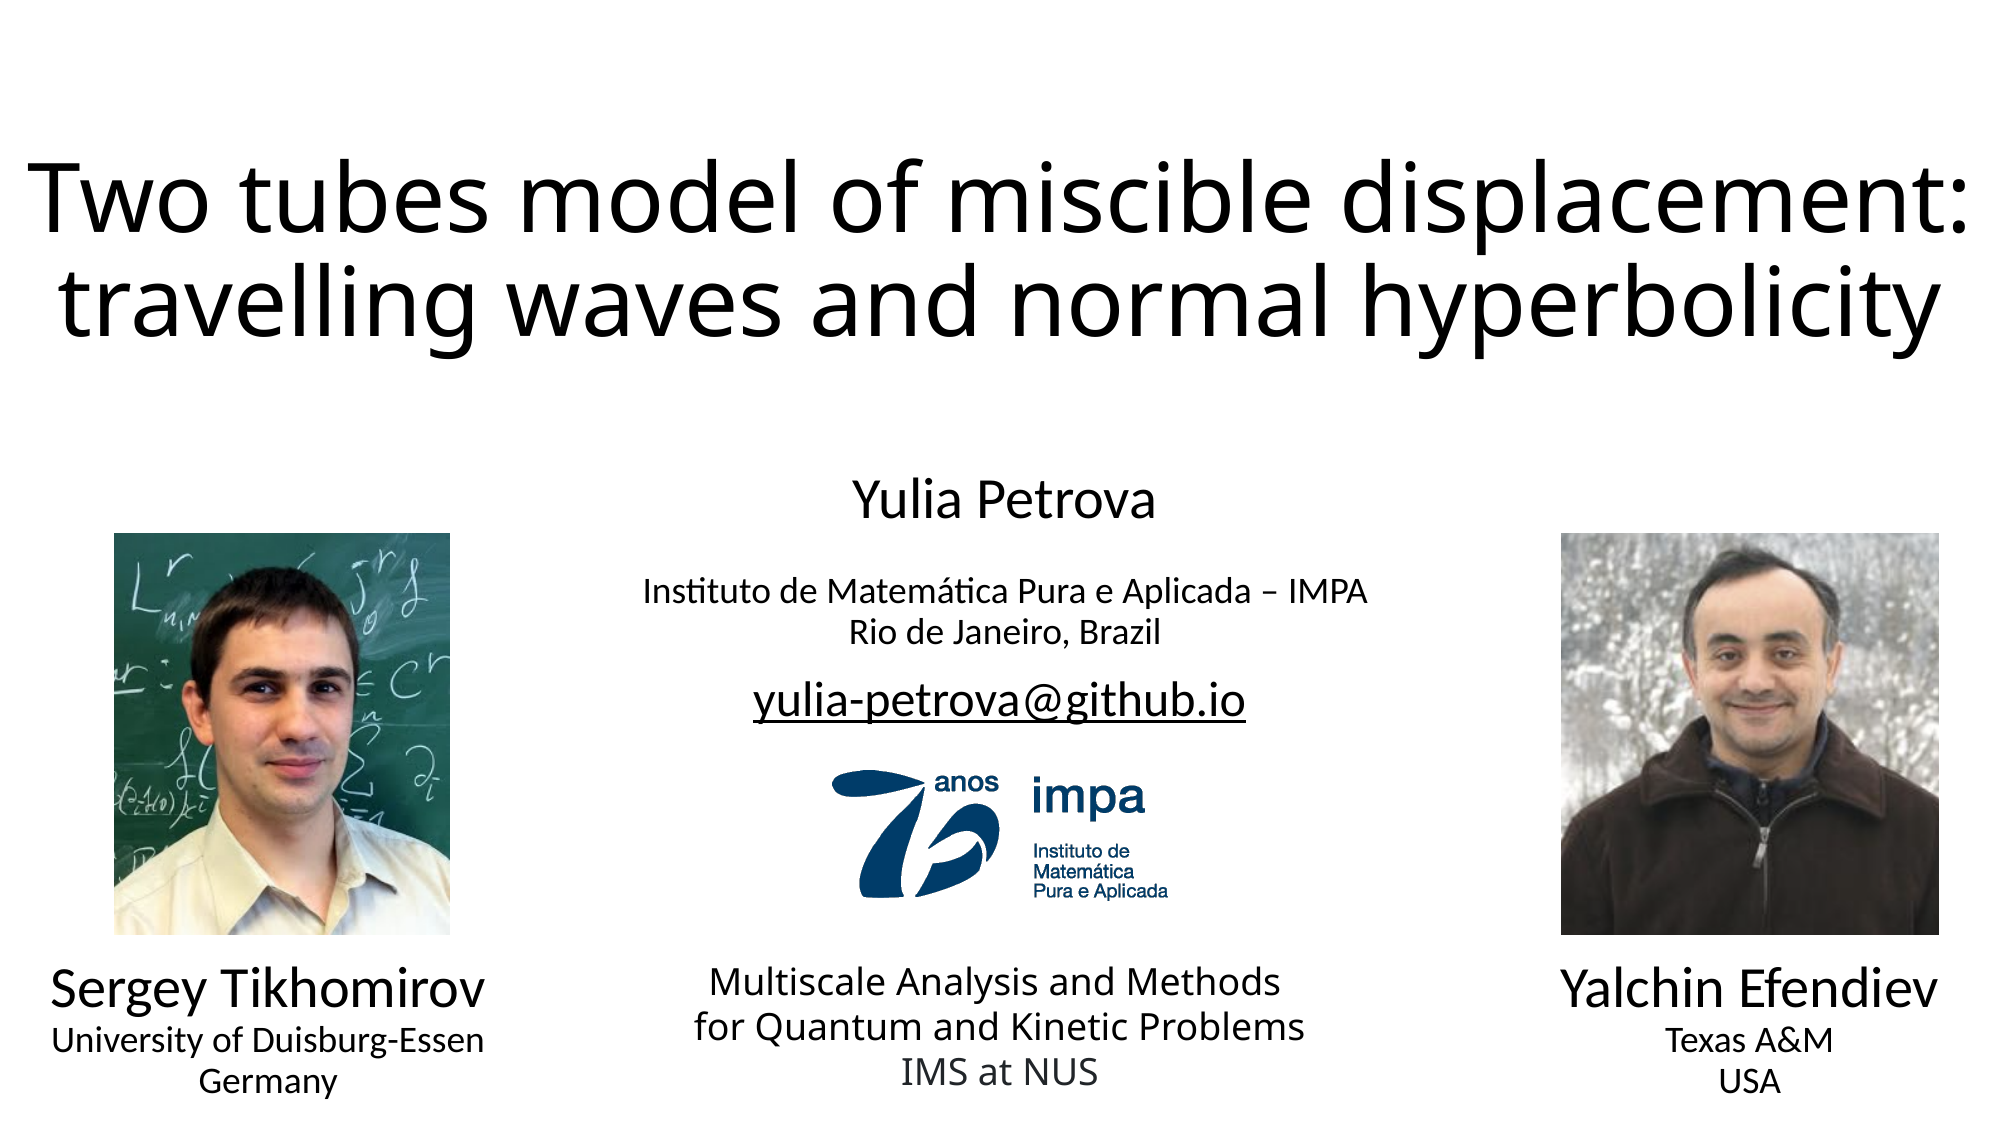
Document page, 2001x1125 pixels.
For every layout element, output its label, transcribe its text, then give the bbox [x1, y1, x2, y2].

picture [832, 770, 1168, 901]
text_box Sergey Tikhomirov University of Duisburg-Essen Germany [0, 949, 575, 1125]
title Two tubes model of miscible displacement: travelling waves and normal hyperbolicity [0, 105, 2000, 365]
text_box Multiscale Analysis and Methods for Quantum and Kinetic Problems IMS at NUS [579, 950, 1421, 1101]
picture [1561, 533, 1939, 935]
subtitle Yulia Petrova Instituto de Matemática Pura e Aplicada – IMPA Rio de Janeiro, Brazil yulia-petrova@github.io [449, 460, 1562, 775]
text_box Yalchin Efendiev Texas A&M USA [1443, 949, 2000, 1125]
picture [114, 533, 450, 935]
